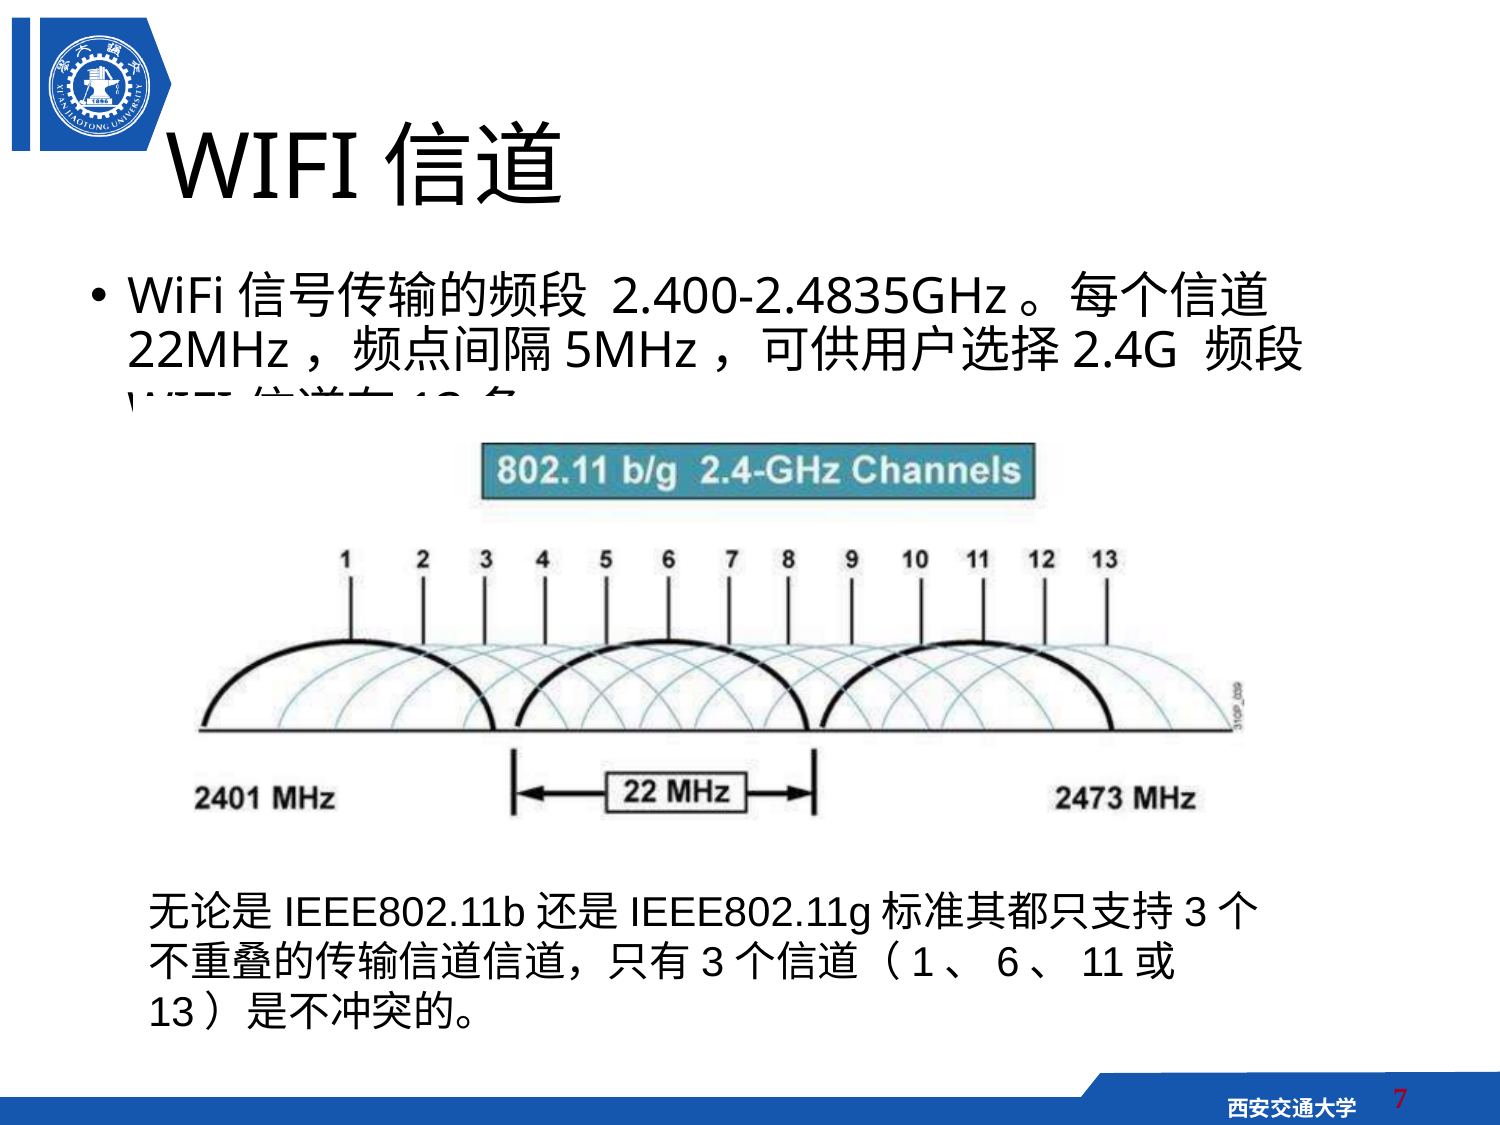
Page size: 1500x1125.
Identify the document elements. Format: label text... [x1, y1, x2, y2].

slide_number 7 [1085, 1066, 1423, 1125]
text_box 无论是IEEE802.11b还是IEEE802.11g标准其都只支持3个不重叠的传输信道信道，只有3个信道（1、6、11或13）是不冲突的。 [133, 877, 1286, 1042]
picture [133, 396, 1365, 841]
title WIFI信道 [103, 59, 1397, 262]
list WiFi信号传输的频段 2.400-2.4835GHz。每个信道22MHz，频点间隔5MHz，可供用户选择2.4G 频段WIFI信道有13条。 [75, 262, 1424, 924]
